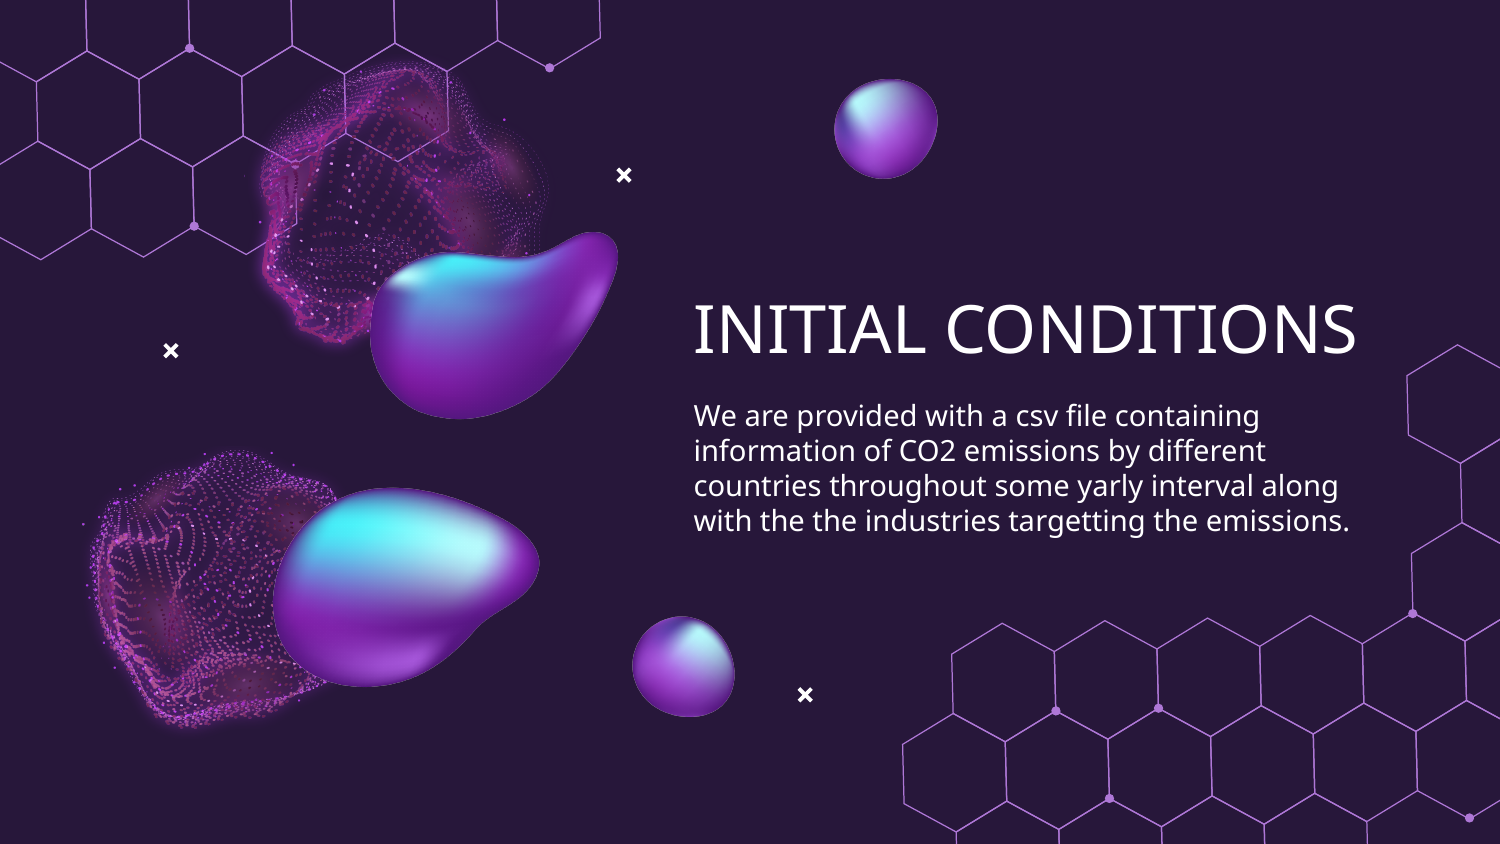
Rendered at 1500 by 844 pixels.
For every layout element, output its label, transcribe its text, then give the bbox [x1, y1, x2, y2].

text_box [164, 344, 178, 358]
picture [612, 595, 756, 741]
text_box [617, 168, 631, 182]
picture [821, 65, 954, 192]
title INITIAL CONDITIONS [678, 288, 1383, 382]
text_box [798, 688, 812, 702]
picture [244, 54, 658, 447]
subtitle We are provided with a csv file containing information of CO2 emissions by different countries throughout some yarly interval along with the the industries targetting the emissions. [678, 382, 1383, 583]
picture [79, 442, 560, 744]
